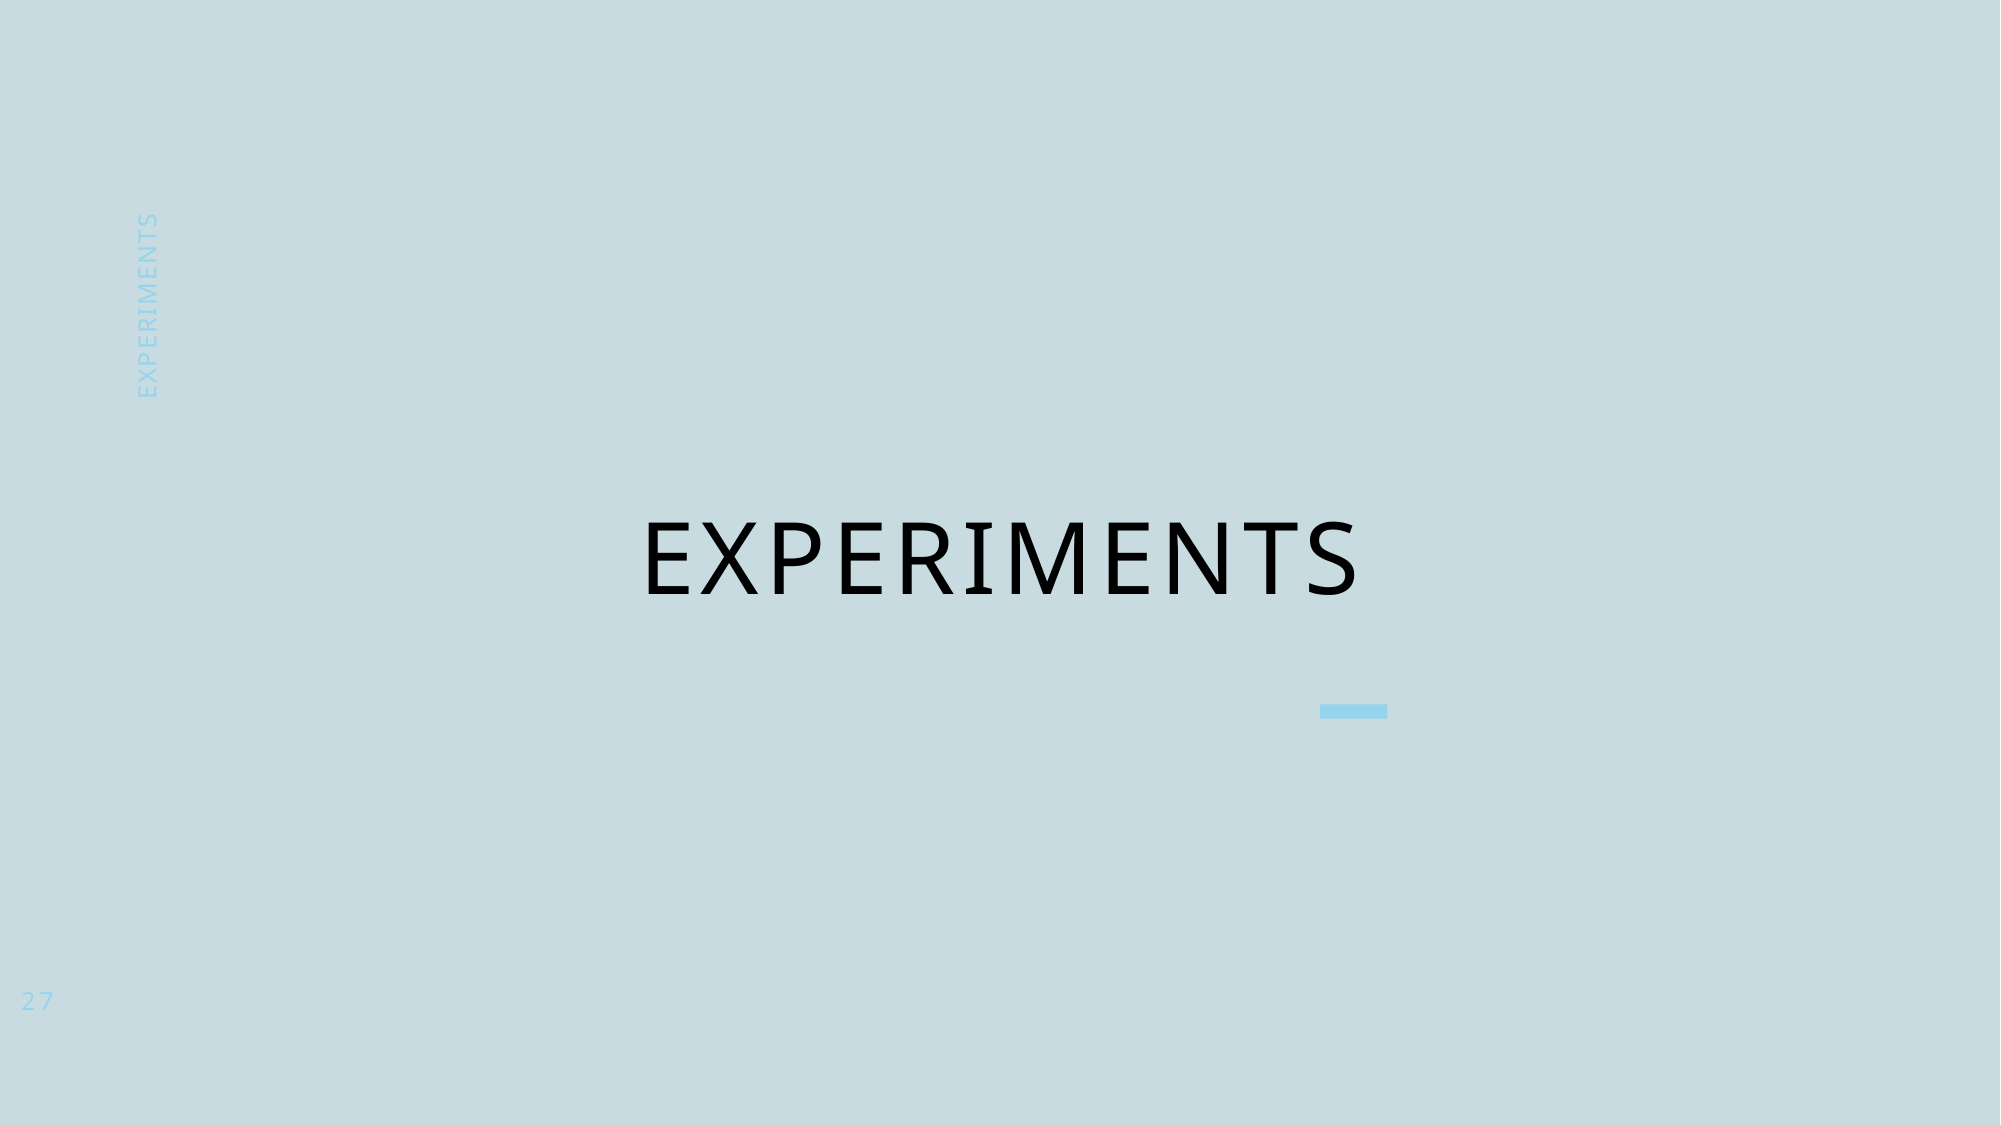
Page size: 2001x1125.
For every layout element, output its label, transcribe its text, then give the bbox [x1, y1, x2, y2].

footer Experiments [130, 107, 162, 400]
picture [250, 242, 1751, 881]
slide_number 27 [0, 987, 75, 1018]
